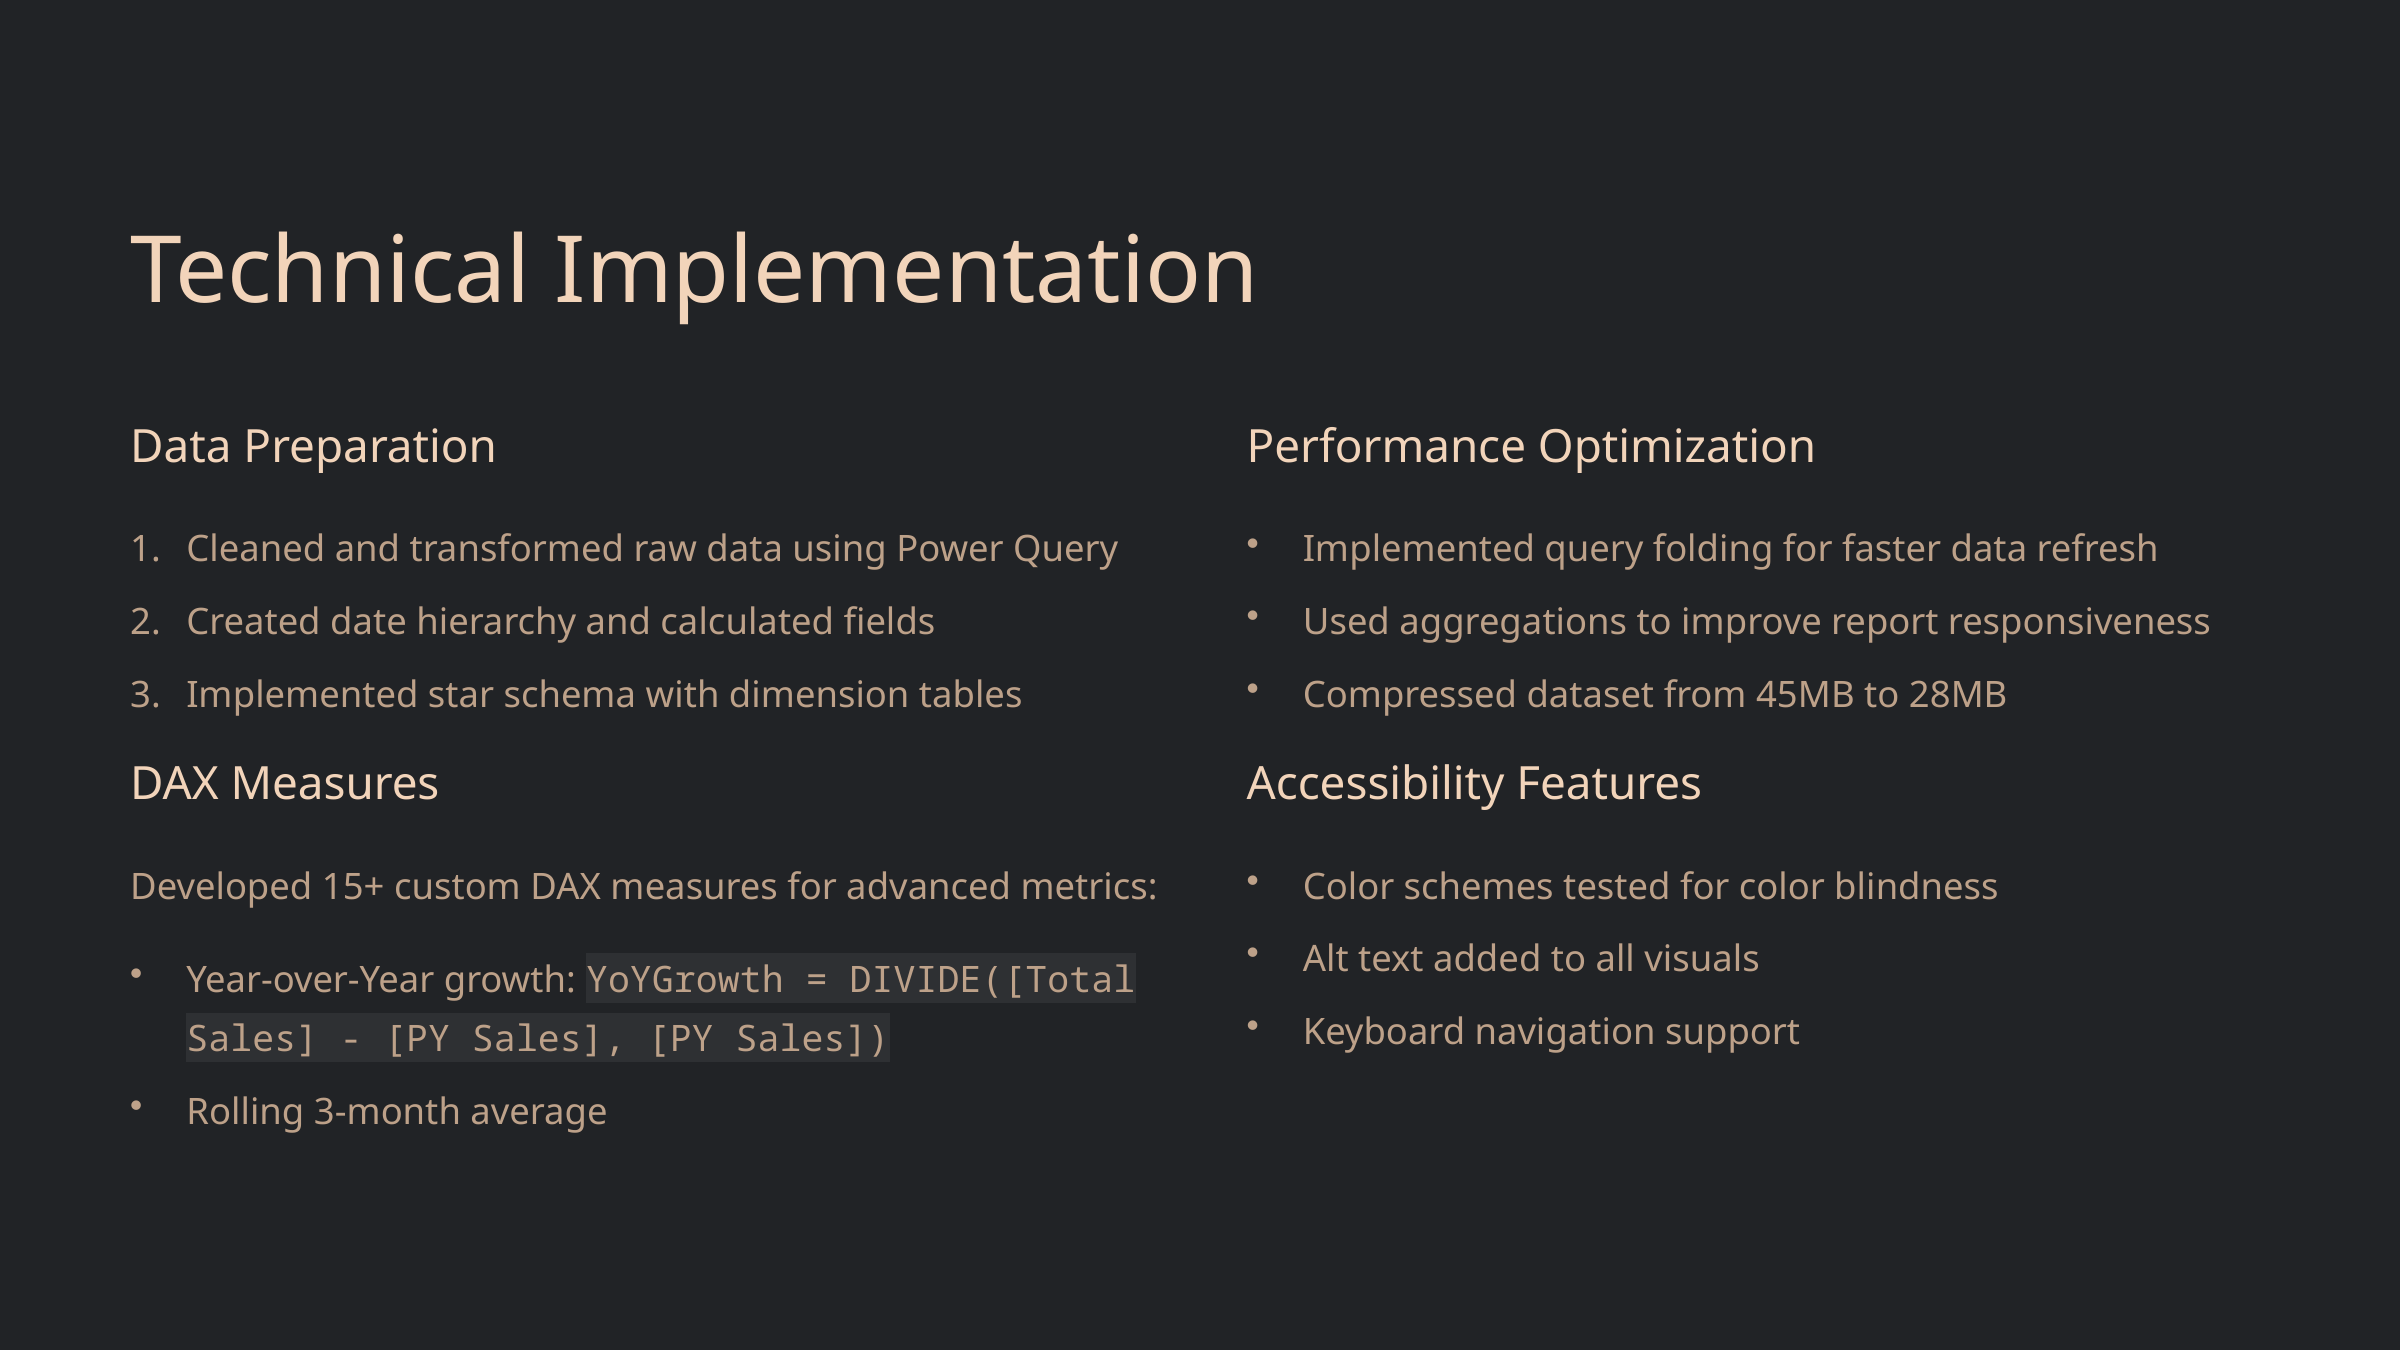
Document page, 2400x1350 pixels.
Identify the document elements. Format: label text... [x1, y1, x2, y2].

text_box Created date hierarchy and calculated fields [130, 582, 1155, 642]
text_box Implemented star schema with dimension tables [130, 654, 1155, 715]
text_box Developed 15+ custom DAX measures for advanced metrics: [130, 847, 1155, 907]
text_box Used aggregations to improve report responsiveness [1246, 582, 2271, 642]
text_box Alt text added to all visuals [1246, 919, 2271, 980]
text_box Compressed dataset from 45MB to 28MB [1246, 654, 2271, 715]
text_box Performance Optimization [1246, 414, 1845, 473]
text_box Keyboard navigation support [1246, 992, 2271, 1052]
text_box Color schemes tested for color blindness [1246, 847, 2271, 907]
text_box Data Preparation [130, 414, 596, 473]
text_box Technical Implementation [130, 205, 1305, 322]
text_box Year-over-Year growth: YoYGrowth = DIVIDE([Total Sales] - [PY Sales], [PY Sales]) [130, 940, 1155, 1060]
text_box DAX Measures [130, 751, 596, 810]
text_box Cleaned and transformed raw data using Power Query [130, 509, 1155, 570]
text_box Implemented query folding for faster data refresh [1246, 509, 2271, 570]
text_box Accessibility Features [1246, 751, 1733, 810]
text_box Rolling 3-month average [130, 1072, 1155, 1132]
